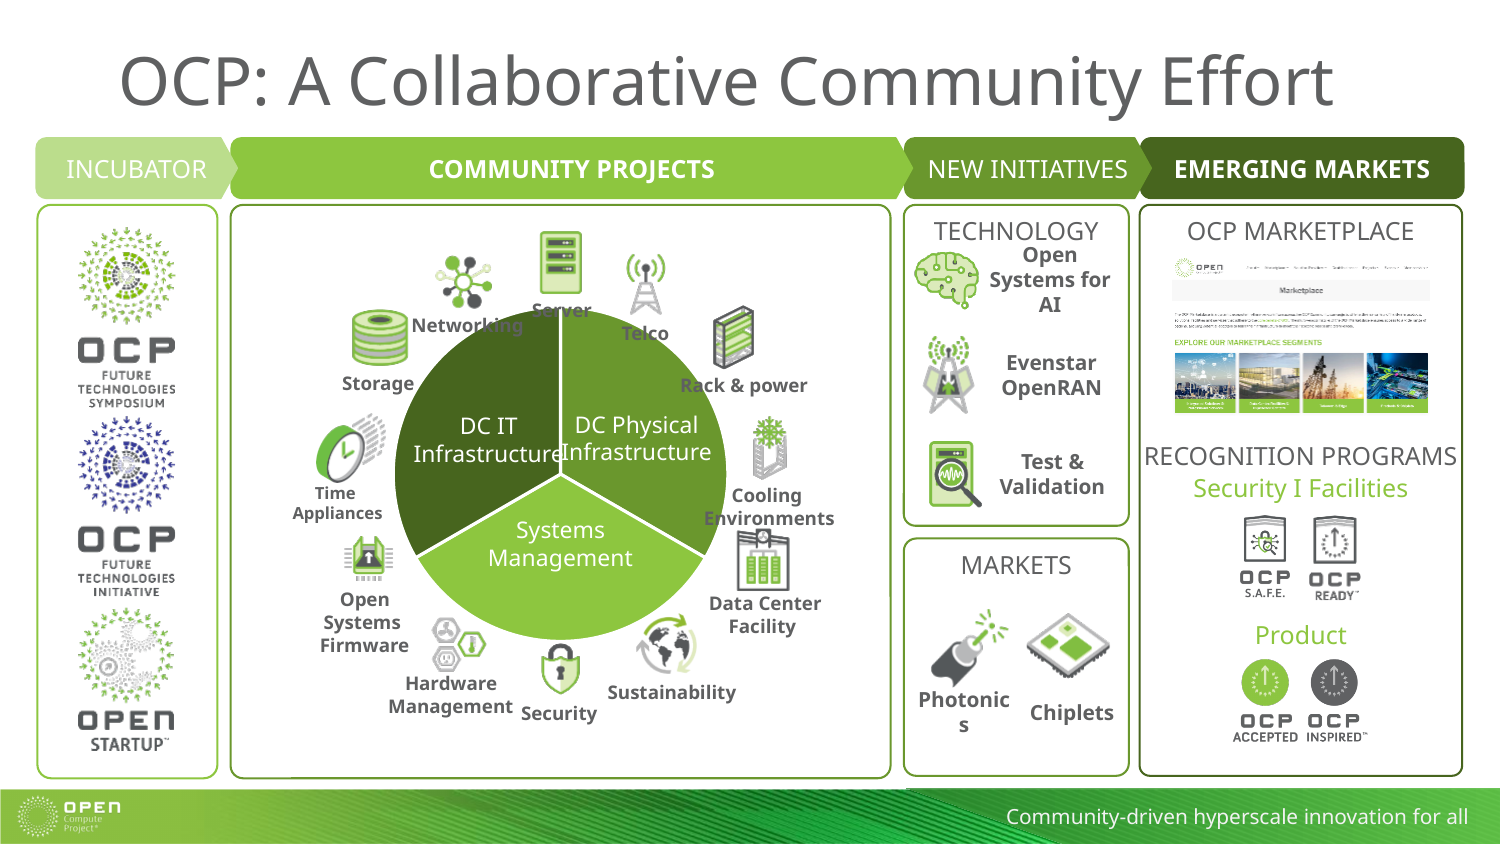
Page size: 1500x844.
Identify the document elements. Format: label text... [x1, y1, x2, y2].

picture [628, 609, 706, 680]
picture [694, 298, 772, 376]
chart [326, 299, 795, 649]
picture [522, 636, 599, 702]
picture [1232, 658, 1298, 744]
picture [905, 429, 996, 519]
picture [898, 325, 998, 425]
text_box INCUBATOR [36, 138, 238, 199]
picture [730, 409, 808, 487]
text_box EMERGING MARKETS [1140, 136, 1466, 201]
picture [1237, 515, 1293, 600]
picture [1172, 255, 1430, 416]
picture [68, 413, 184, 763]
picture [1307, 658, 1370, 744]
text_box [228, 202, 893, 781]
picture [330, 528, 407, 591]
picture [607, 244, 685, 322]
picture [917, 594, 1121, 702]
text_box TECHNOLOGY [901, 202, 1131, 528]
text_box MARKETS [901, 536, 1131, 778]
text_box COMMUNITY PROJECTS [229, 136, 915, 201]
picture [76, 225, 177, 410]
text_box OCP MARKETPLACE [1137, 202, 1465, 778]
picture [424, 244, 502, 322]
picture [522, 224, 599, 301]
text_box [35, 202, 220, 781]
picture [316, 413, 386, 483]
picture [341, 298, 419, 376]
picture [2, 790, 1057, 843]
picture [1308, 515, 1361, 602]
picture [904, 234, 988, 324]
picture [418, 606, 496, 684]
picture [724, 520, 802, 598]
text_box NEW INITIATIVES [903, 136, 1153, 201]
title OCP: A Collaborative Community Effort [103, 25, 1397, 142]
